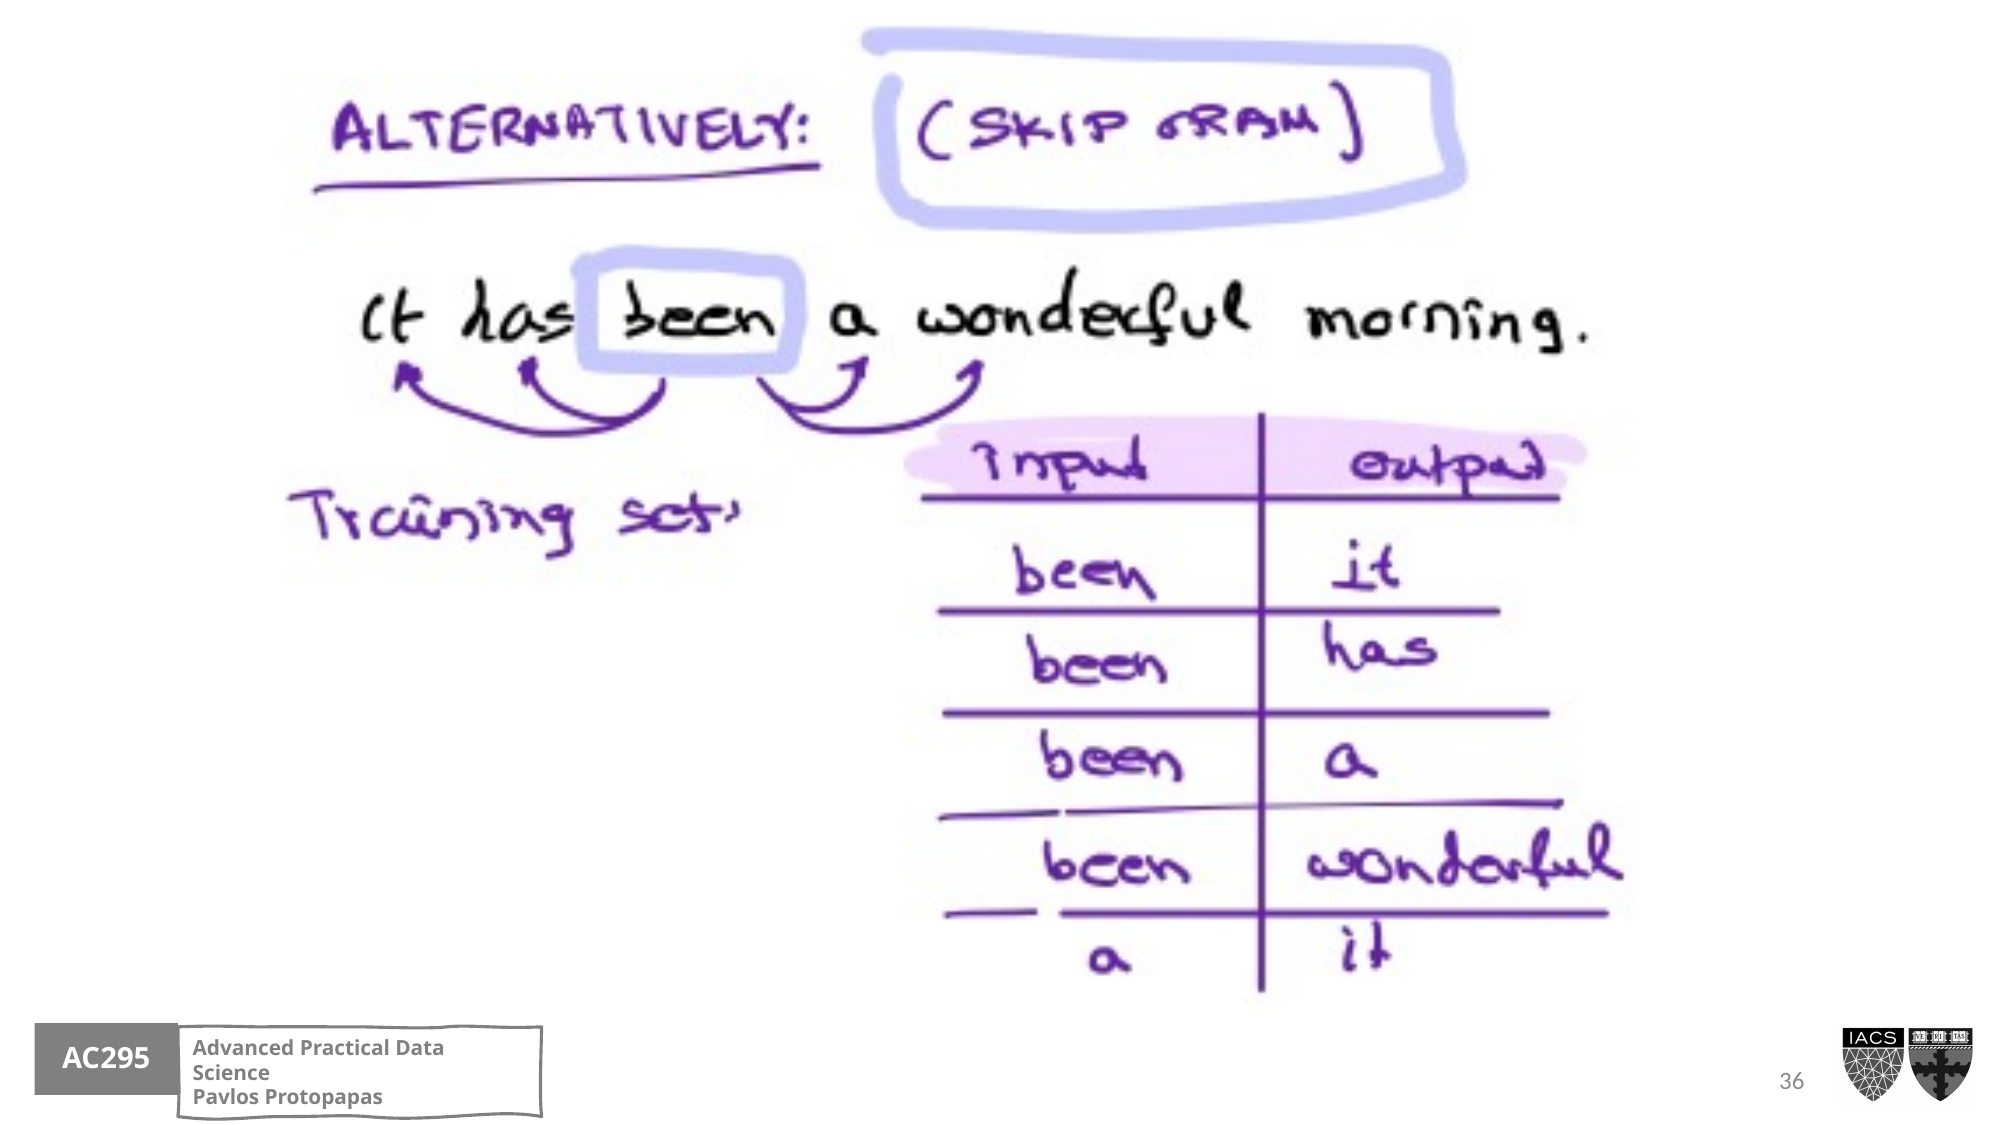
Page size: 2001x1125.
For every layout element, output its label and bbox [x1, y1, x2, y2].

picture [175, 21, 1759, 1019]
picture [1838, 1023, 1977, 1107]
